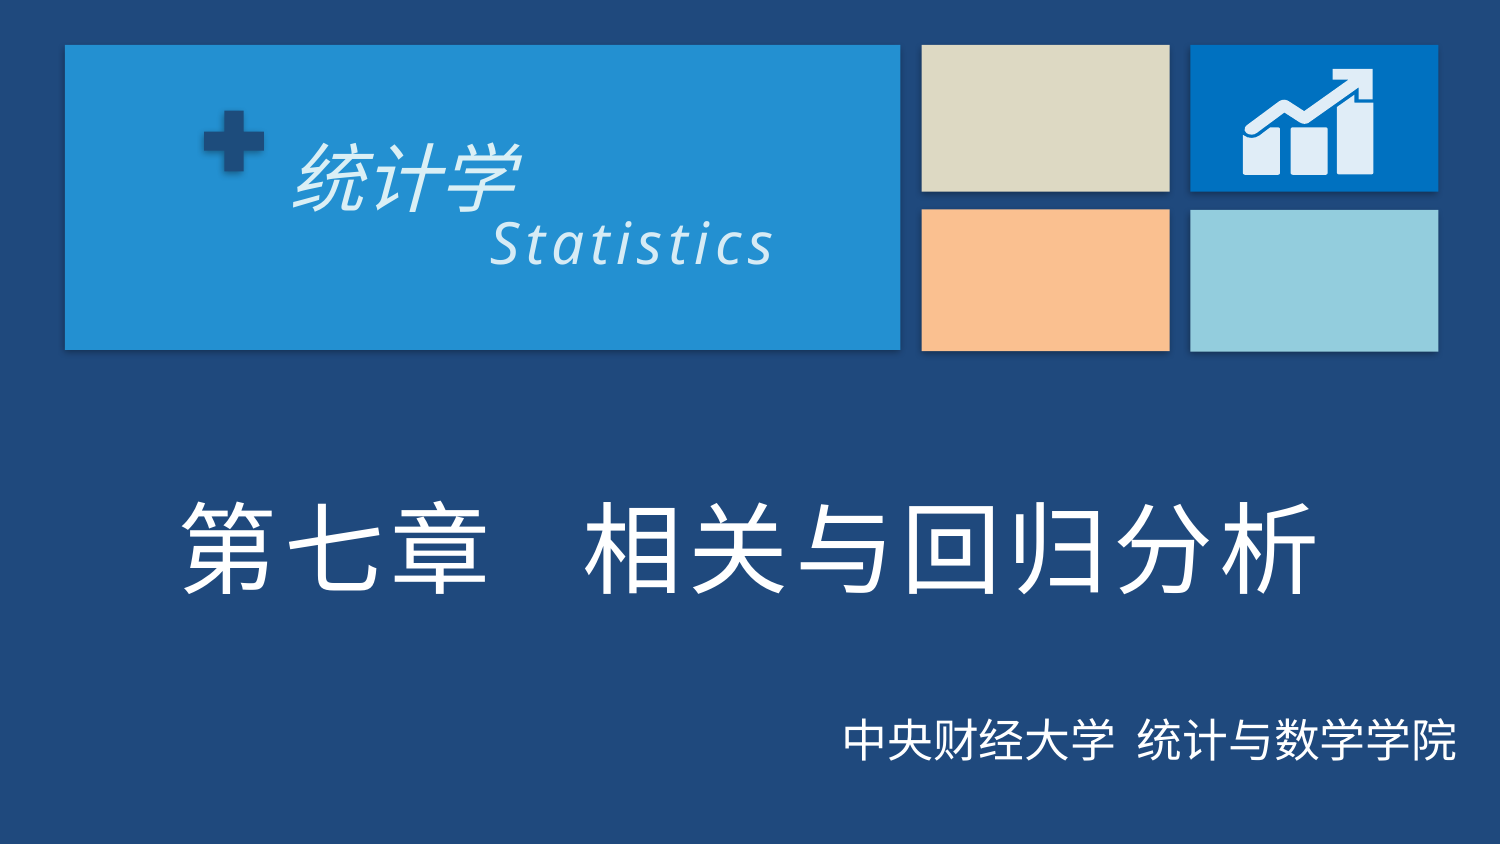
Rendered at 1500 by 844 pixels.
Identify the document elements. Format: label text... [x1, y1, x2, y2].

title 中央财经大学 统计与数学学院 [799, 692, 1500, 786]
subtitle 第七章 相关与回归分析 [42, 454, 1456, 657]
